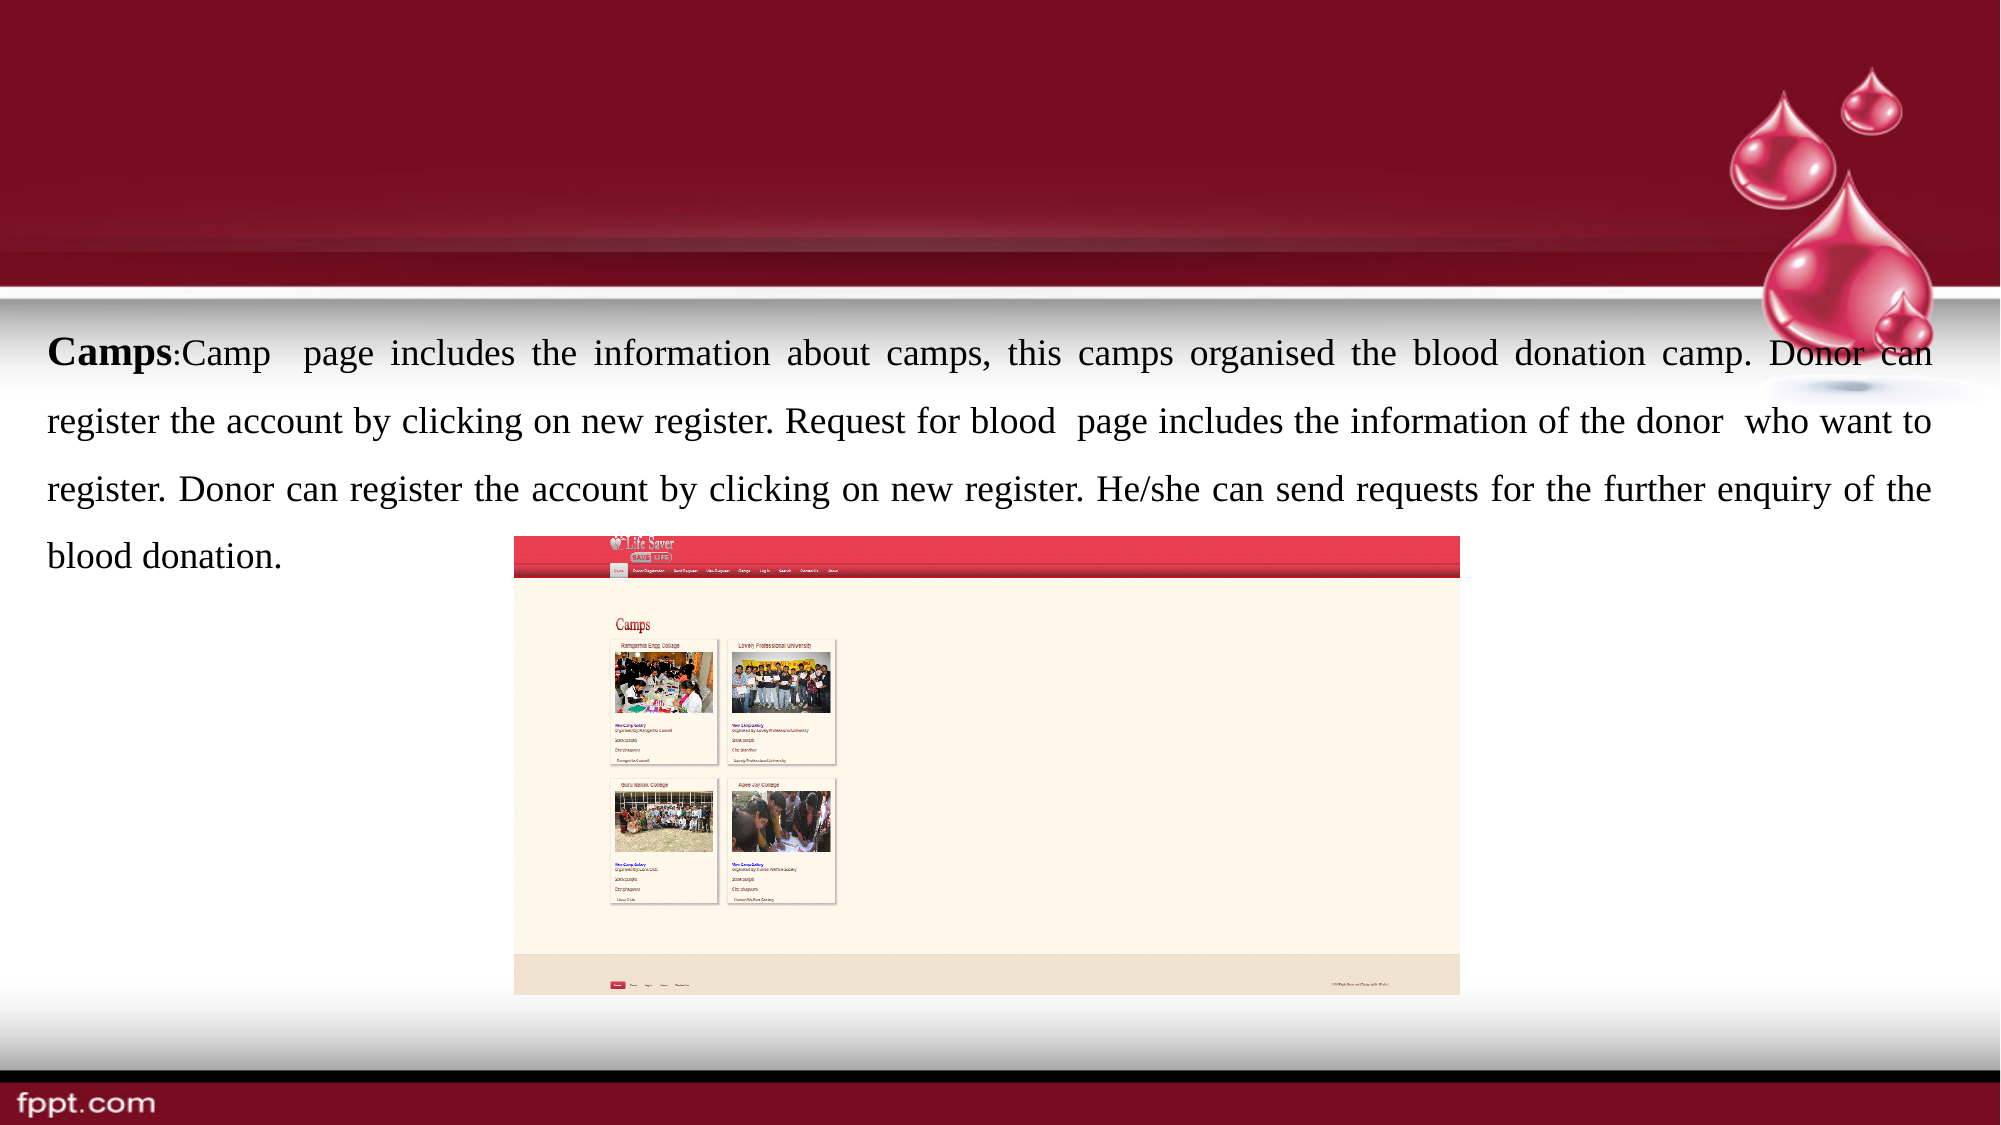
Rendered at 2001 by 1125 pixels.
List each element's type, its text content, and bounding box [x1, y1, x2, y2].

picture [0, 0, 2001, 1125]
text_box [514, 536, 1460, 995]
text_box Camps:Camp page includes the information about camps, this camps organised the blood donation camp. Donor can register the account by clicking on new register. Request for blood page includes the information of the donor who want to register. Donor can register the account by clicking on new register. He/she can send requests for the further enquiry of the blood donation. [32, 291, 1950, 584]
